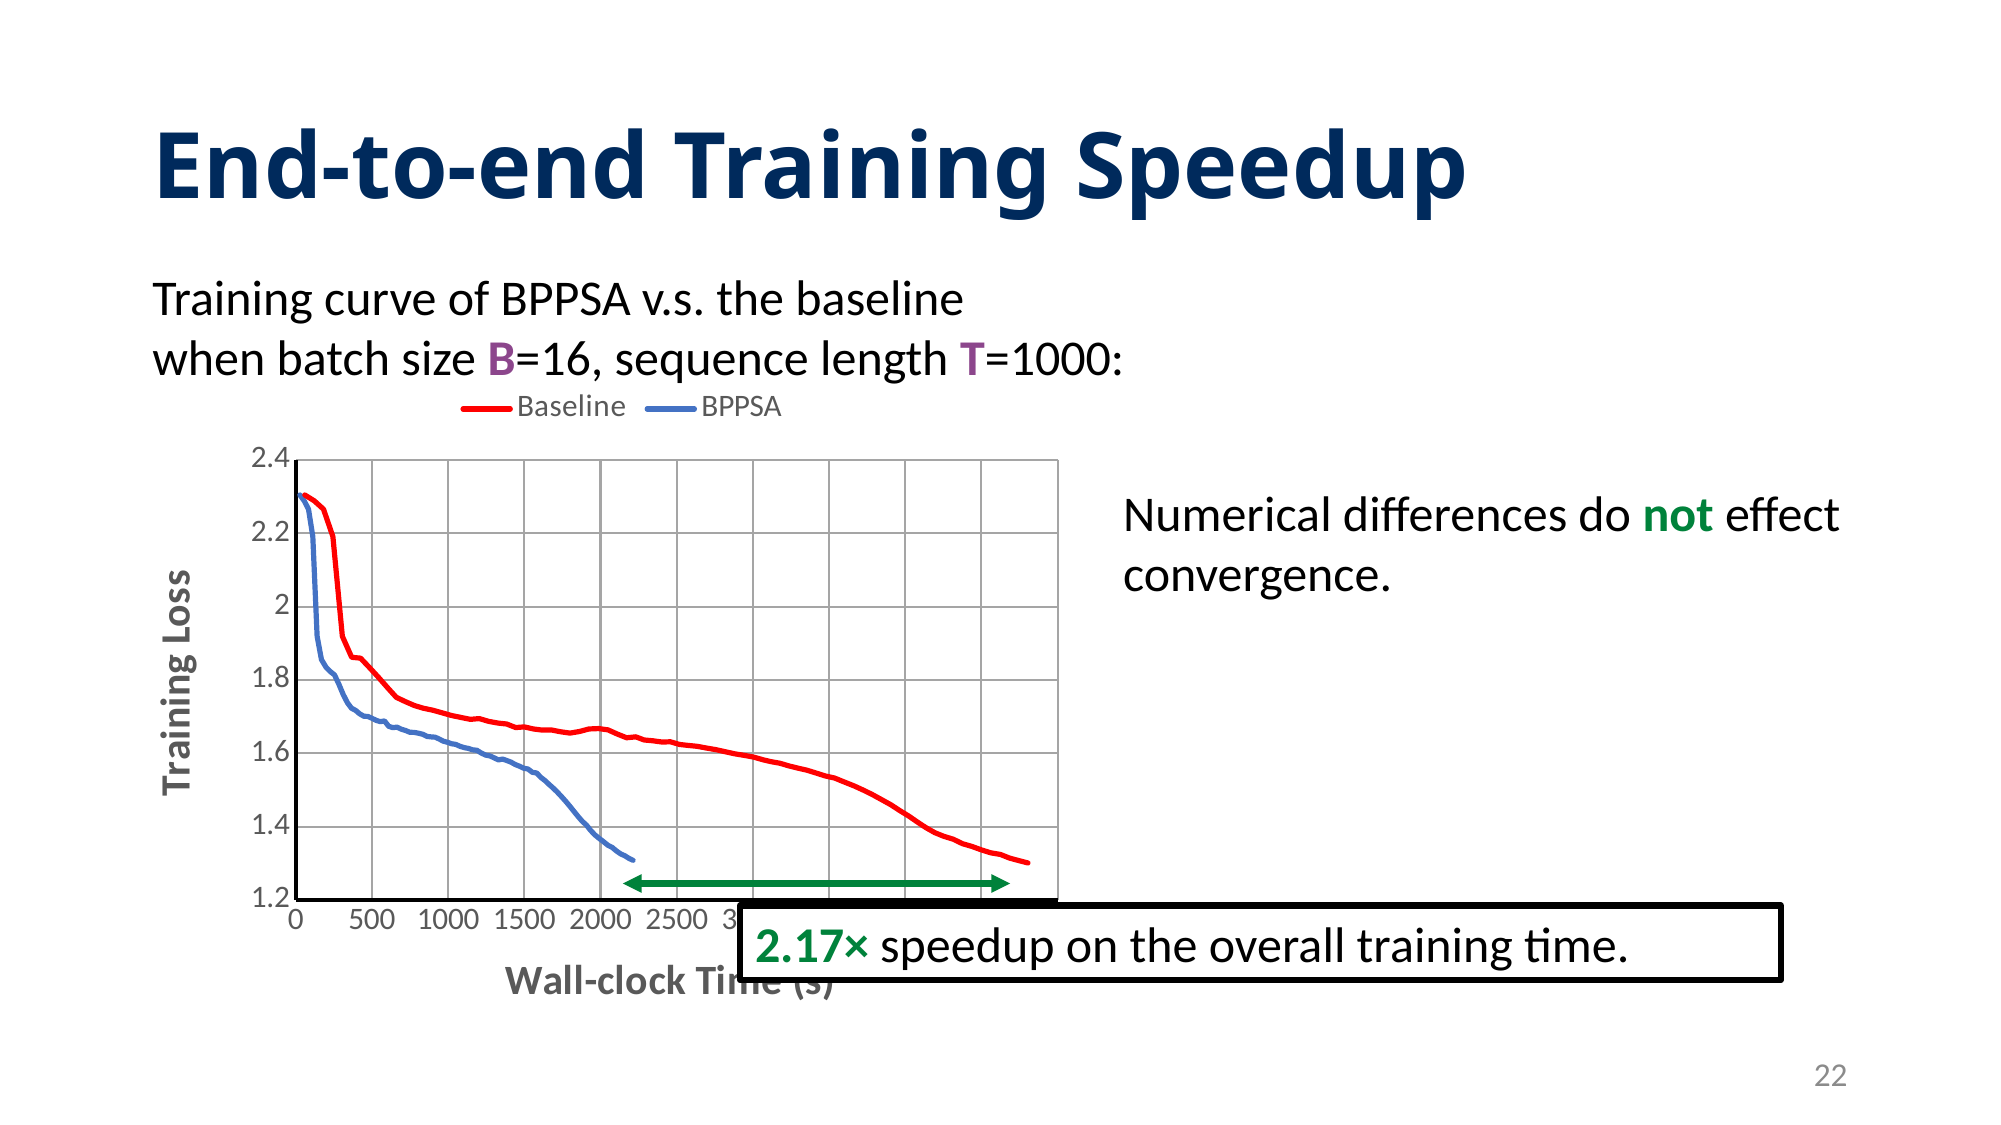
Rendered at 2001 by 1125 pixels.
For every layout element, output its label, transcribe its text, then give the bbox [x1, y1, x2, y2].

title End-to-end Training Speedup [137, 59, 1863, 278]
text_box 2.17× speedup on the overall training time. [1109, 905, 1781, 981]
text_box Numerical differences do not effect convergence. [1109, 473, 1934, 609]
chart [137, 376, 1109, 1043]
text_box Training curve of BPPSA v.s. the baseline when batch size B=16, sequence length T=1000: [137, 257, 1179, 393]
slide_number 22 [1412, 1042, 1863, 1103]
